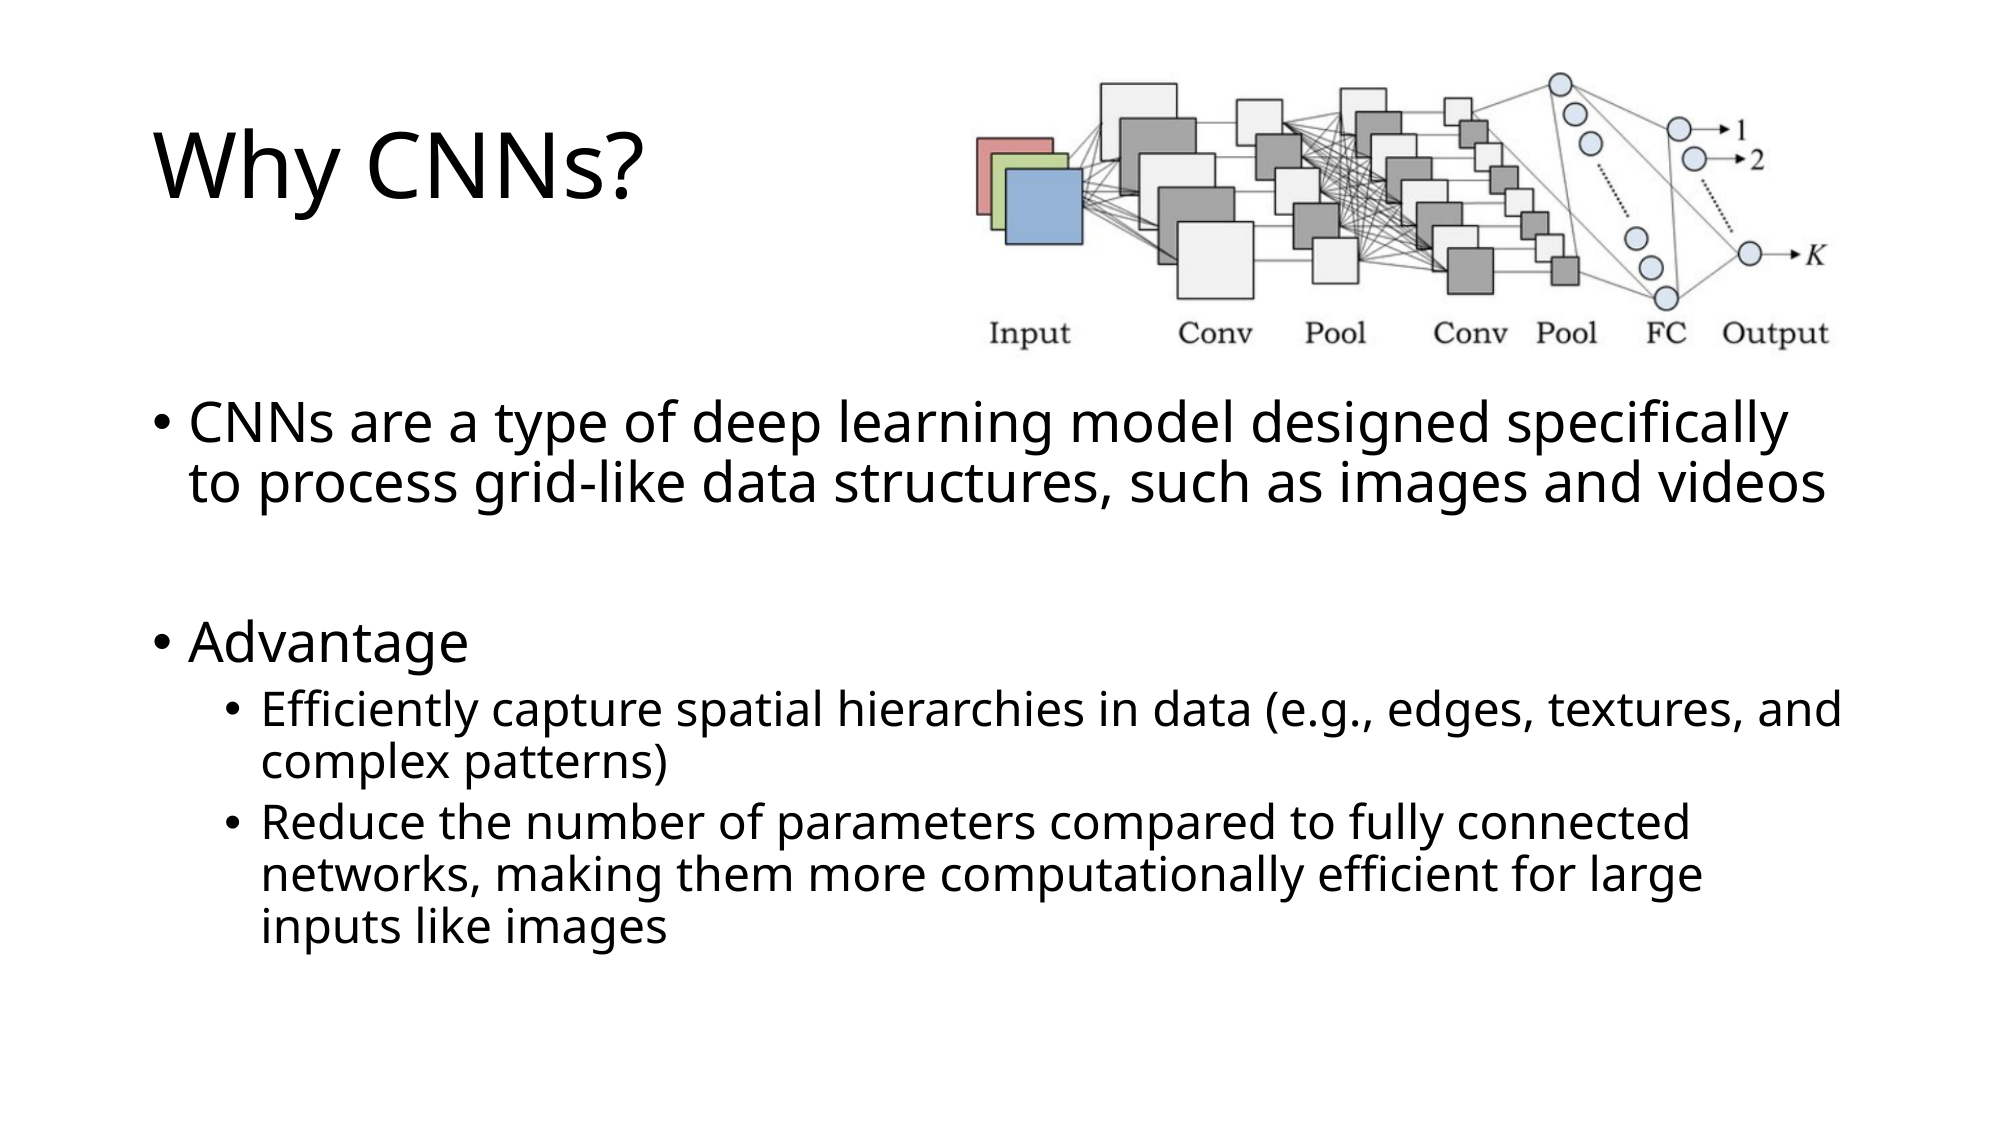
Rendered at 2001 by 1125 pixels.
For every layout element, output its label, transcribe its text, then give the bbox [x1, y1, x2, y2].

title Why CNNs? [137, 59, 952, 278]
picture [952, 59, 1863, 362]
list CNNs are a type of deep learning model designed specifically to process grid-like data structures, such as images and videos Advantage Efficiently capture spatial hierarchies in data (e.g., edges, textures, and complex patterns) Reduce the number of parameters compared to fully connected networks, making them more computationally efficient for large inputs like images [137, 299, 1863, 1014]
